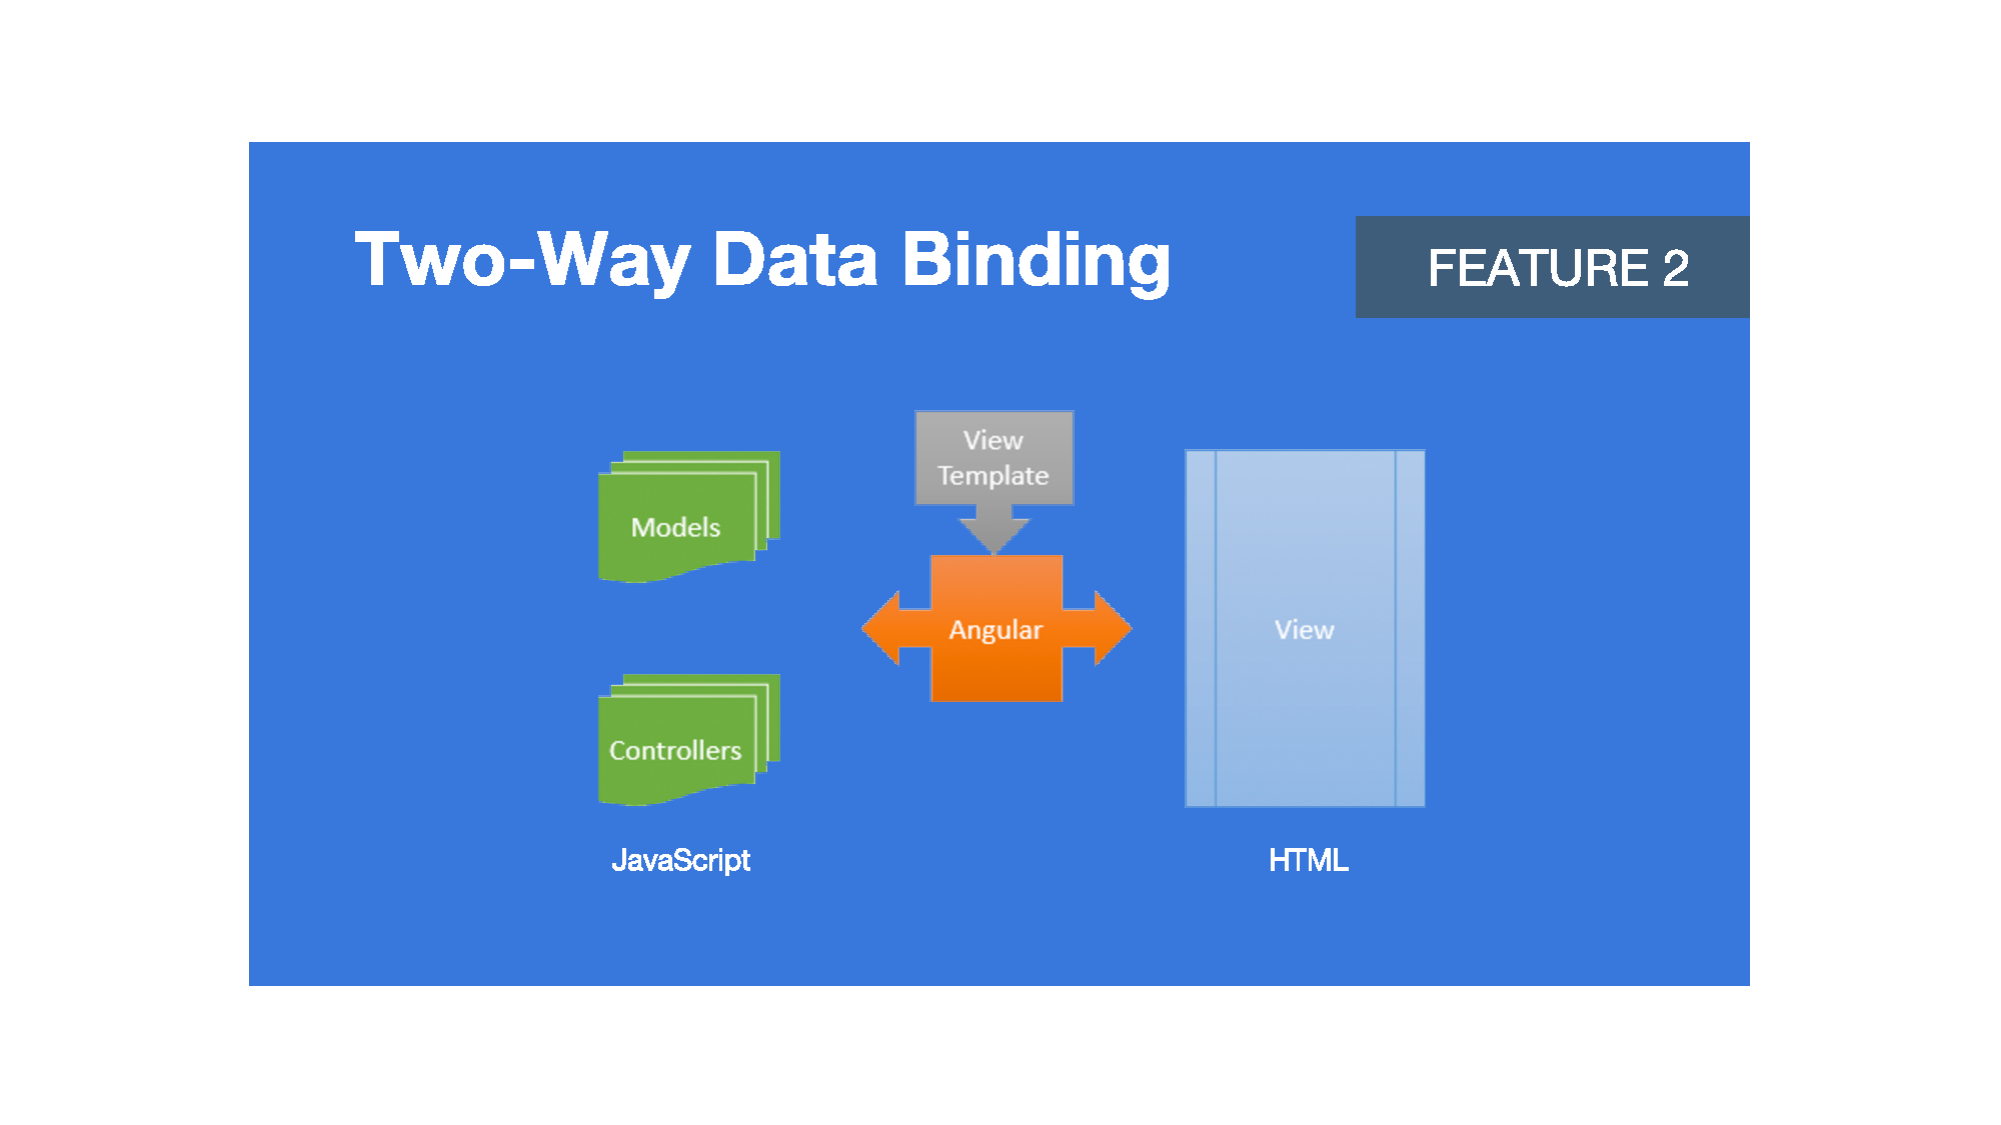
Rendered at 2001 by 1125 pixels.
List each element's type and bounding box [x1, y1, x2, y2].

picture [249, 142, 1750, 986]
